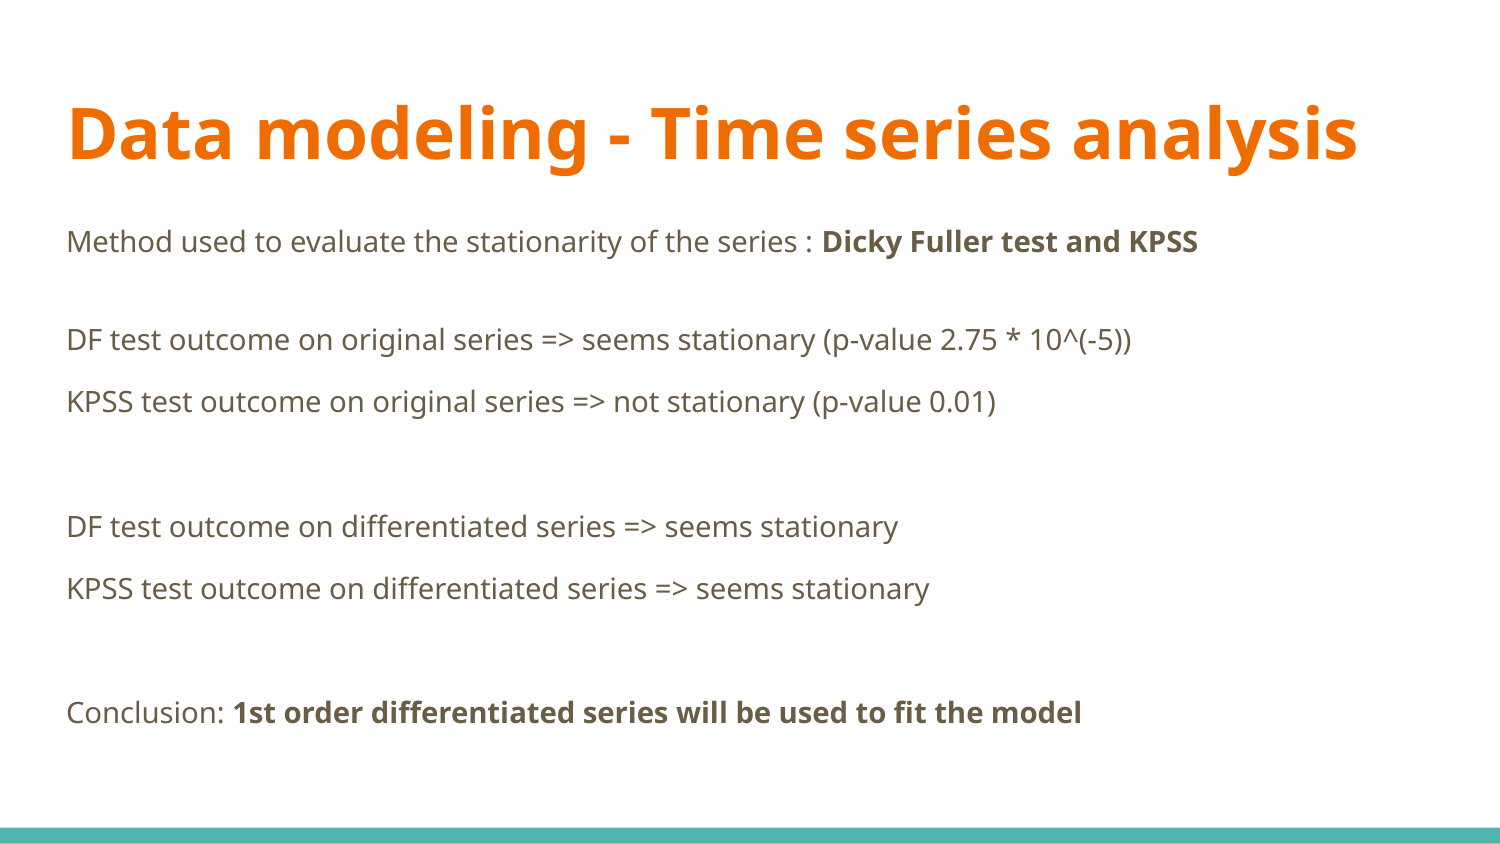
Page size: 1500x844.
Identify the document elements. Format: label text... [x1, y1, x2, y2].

title Data modeling - Time series analysis [51, 72, 1449, 189]
list Method used to evaluate the stationarity of the series : Dicky Fuller test and KPSS DF test outcome on original series => seems stationary (p-value 2.75 * 10^(-5)) KPSS test outcome on original series => not stationary (p-value 0.01) DF test outcome on differentiated series => seems stationary KPSS test outcome on differentiated series => seems stationary Conclusion: 1st order differentiated series will be used to fit the model [51, 203, 1449, 746]
